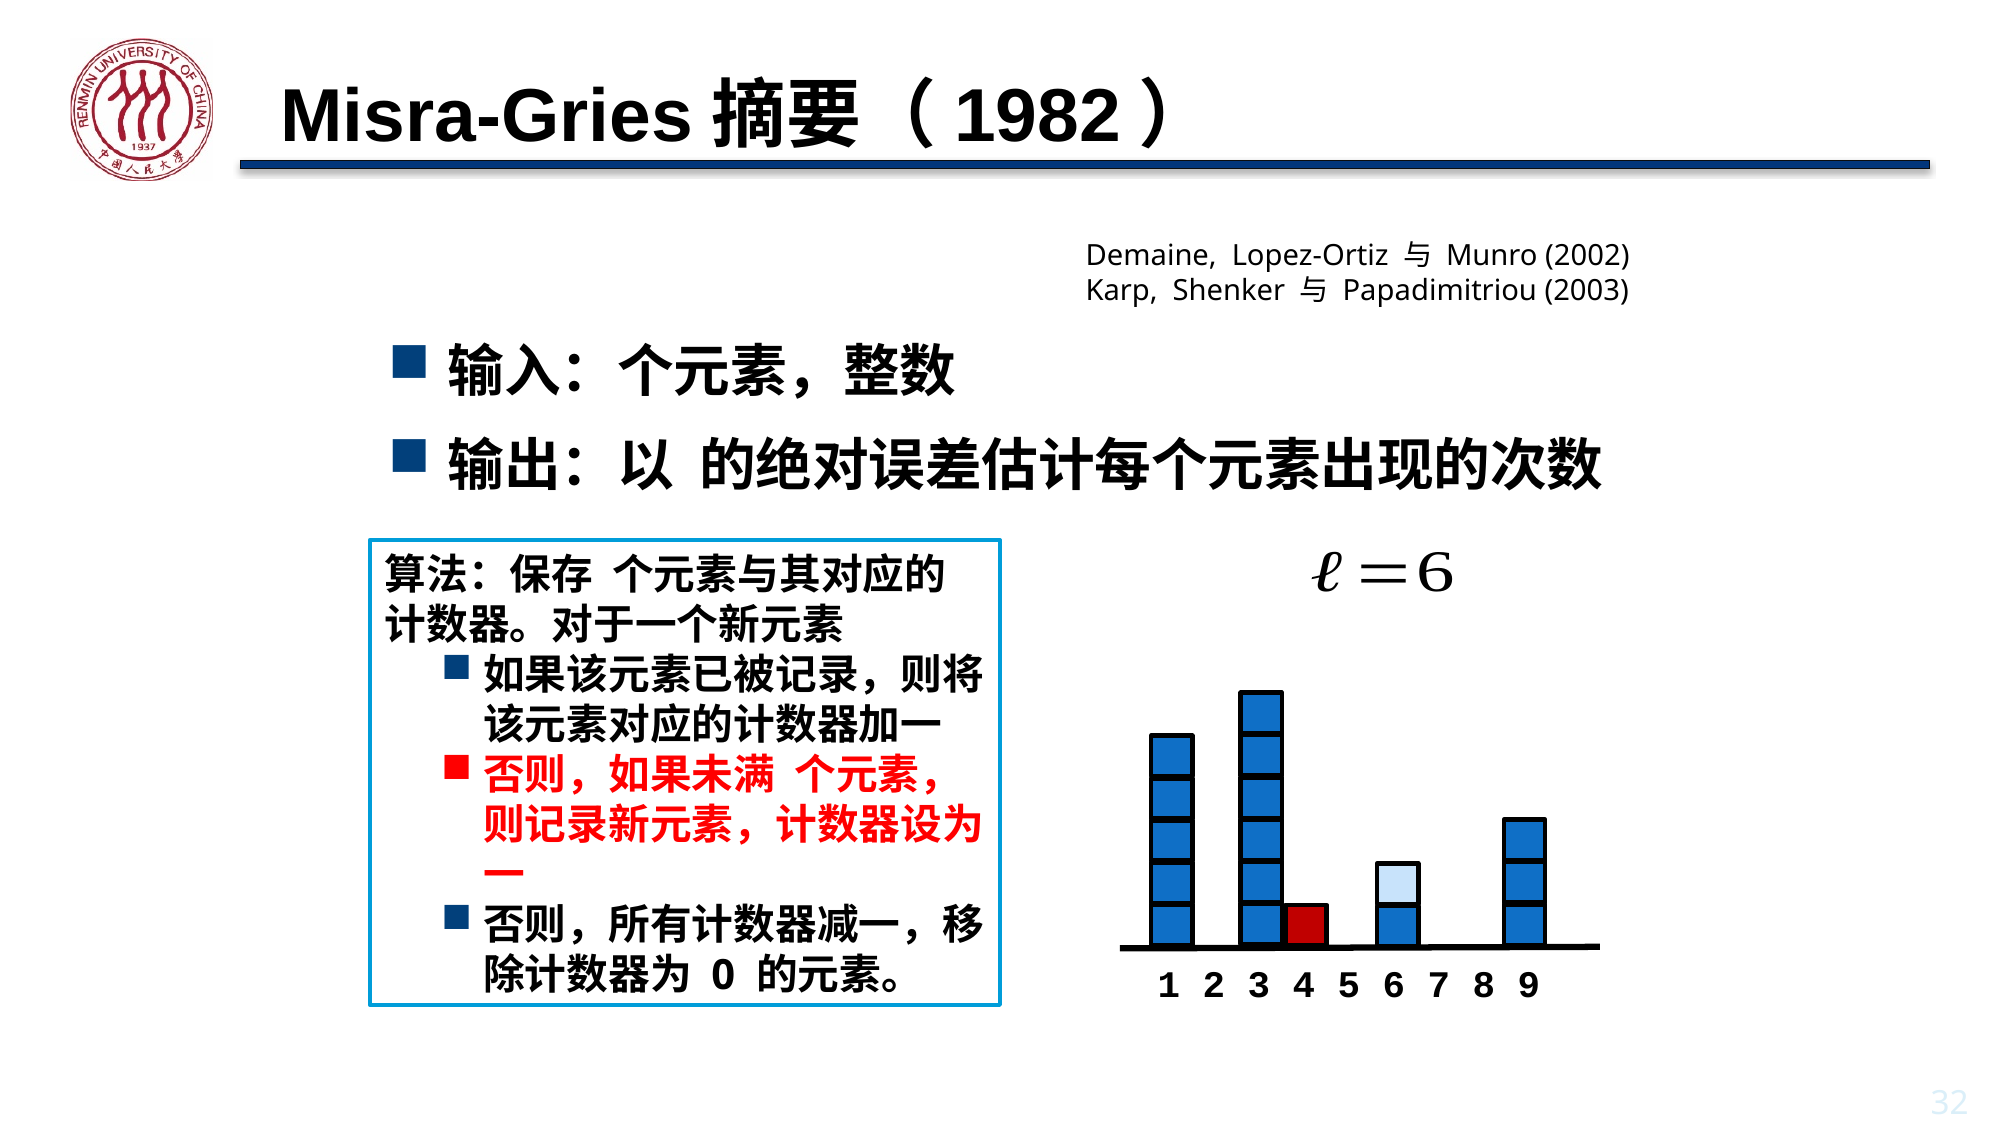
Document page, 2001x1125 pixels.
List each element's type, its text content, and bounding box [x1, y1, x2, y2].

text_box [1377, 863, 1419, 904]
text_box [1504, 904, 1546, 944]
text_box [1240, 819, 1282, 860]
text_box [1504, 819, 1546, 861]
picture [70, 38, 213, 181]
text_box [1151, 820, 1193, 861]
text_box [1377, 905, 1419, 944]
text_box [1240, 692, 1282, 734]
text_box [1240, 861, 1282, 902]
text_box [1504, 861, 1546, 903]
text_box Misra-Gries摘要（1982） [265, 19, 1875, 204]
text_box [1240, 734, 1282, 776]
text_box [1285, 905, 1327, 944]
text_box Demaine, Lopez-Ortiz 与 Munro (2002) Karp, Shenker 与 Papadimitriou (2003) [1070, 229, 1733, 314]
text_box [1151, 778, 1193, 819]
text_box [1151, 735, 1193, 777]
text_box [1151, 904, 1193, 945]
text_box [1240, 777, 1282, 818]
text_box [1240, 903, 1282, 944]
text_box [1151, 862, 1193, 903]
text_box 1 2 3 4 5 6 7 8 9 [1143, 958, 1578, 1012]
